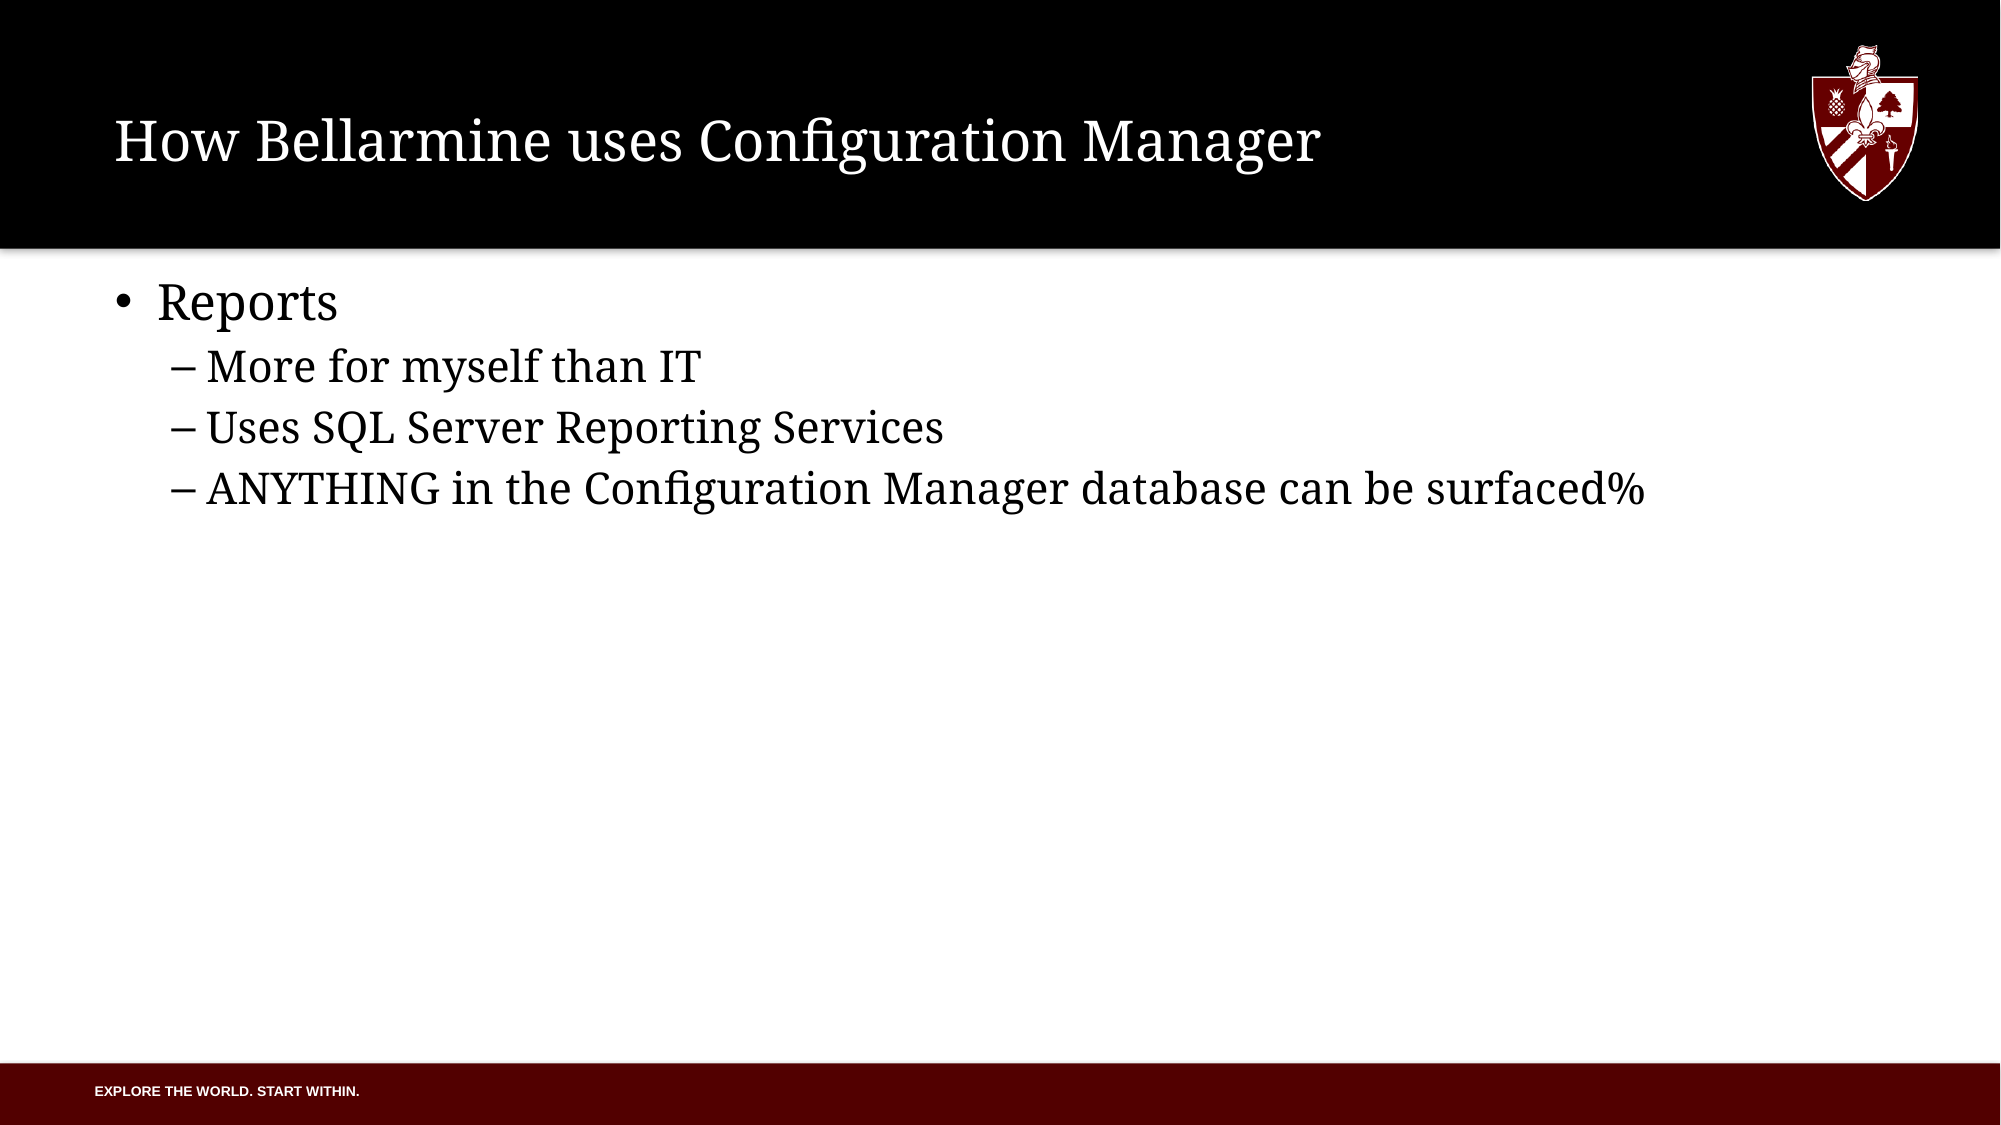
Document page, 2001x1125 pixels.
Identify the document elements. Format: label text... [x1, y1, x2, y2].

list Reports More for myself than IT Uses SQL Server Reporting Services ANYTHING in the Configuration Manager database can be surfaced% [99, 262, 1900, 1005]
title How Bellarmine uses Configuration Manager [99, 45, 1900, 233]
